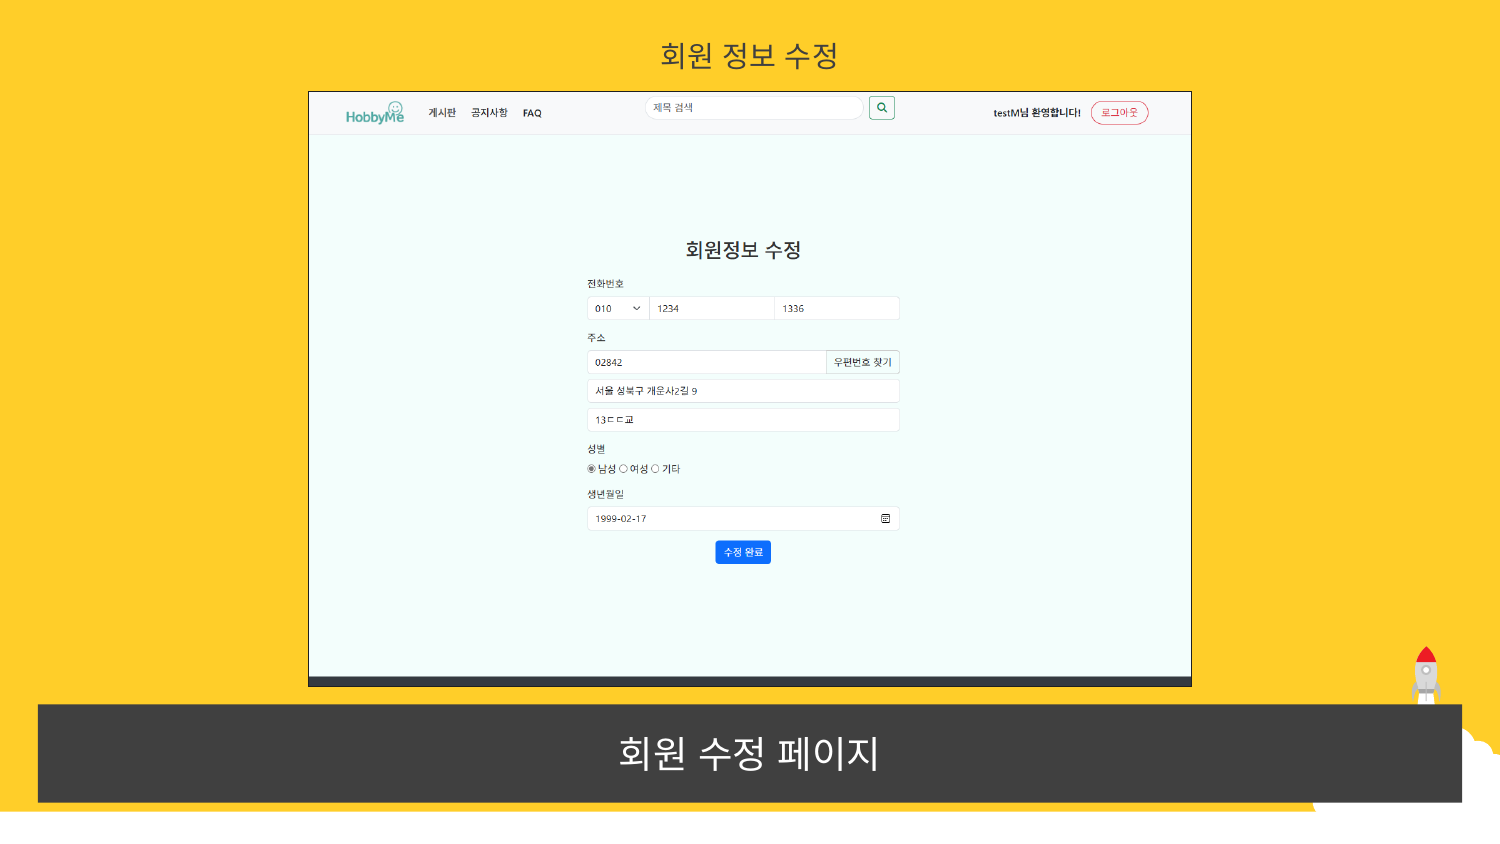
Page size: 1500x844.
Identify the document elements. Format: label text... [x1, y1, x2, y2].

list 회원 정보 수정 [0, 8, 1500, 103]
picture [308, 90, 1192, 687]
text_box 회원 수정 페이지 [36, 702, 1464, 805]
